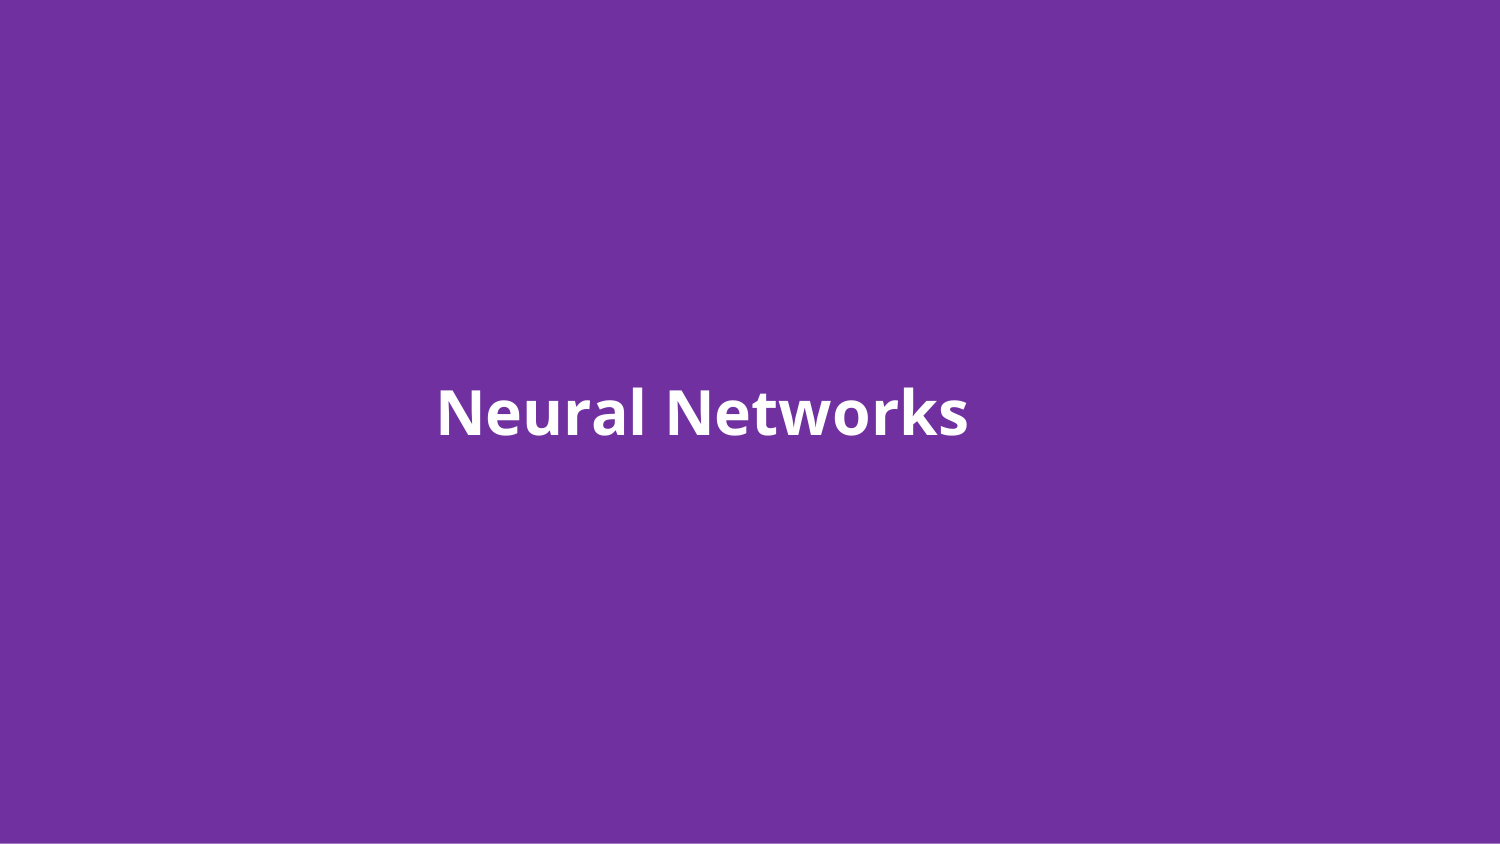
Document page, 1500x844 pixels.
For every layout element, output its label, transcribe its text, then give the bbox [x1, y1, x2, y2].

title Neural Networks [67, 373, 1338, 456]
